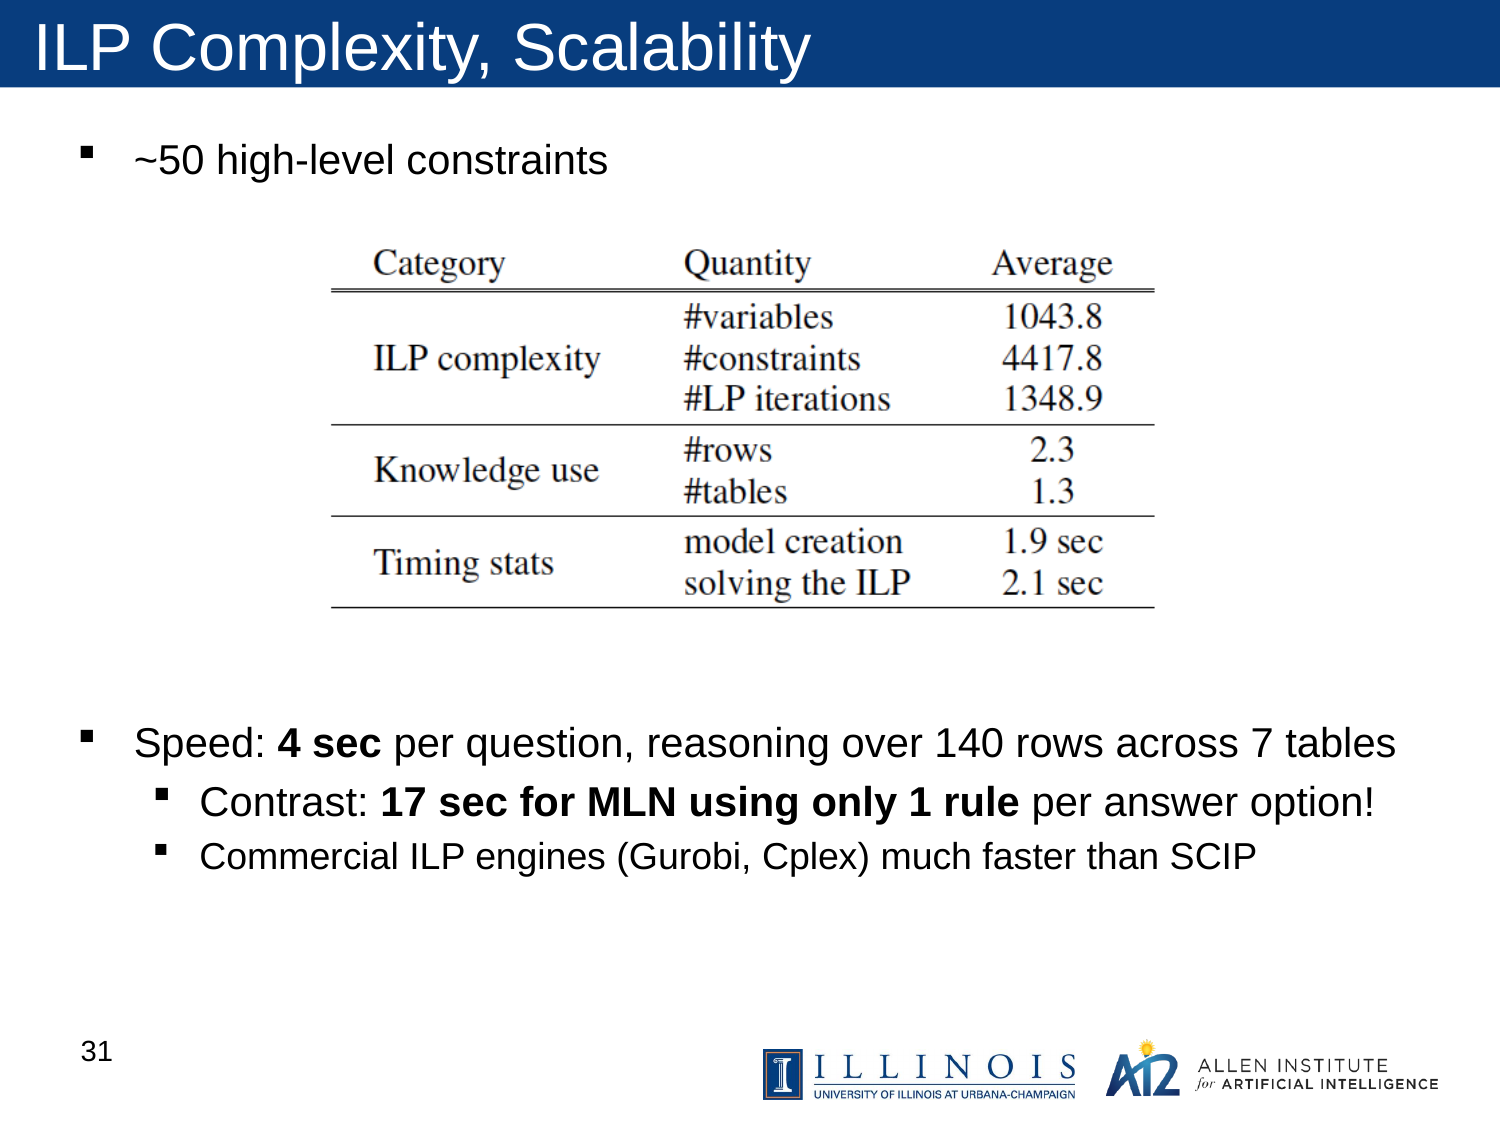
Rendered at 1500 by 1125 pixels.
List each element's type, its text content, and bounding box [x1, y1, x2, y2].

title ILP Complexity, Scalability [0, 0, 1500, 88]
picture [1100, 1035, 1450, 1100]
slide_number 31 [65, 1024, 416, 1103]
list ~50 high-level constraints Speed: 4 sec per question, reasoning over 140 rows across 7 tables Contrast: 17 sec for MLN using only 1 rule per answer option! Commercial ILP engines (Gurobi, Cplex) much faster than SCIP [62, 124, 1438, 1013]
picture [763, 1049, 1075, 1100]
picture [287, 224, 1191, 638]
